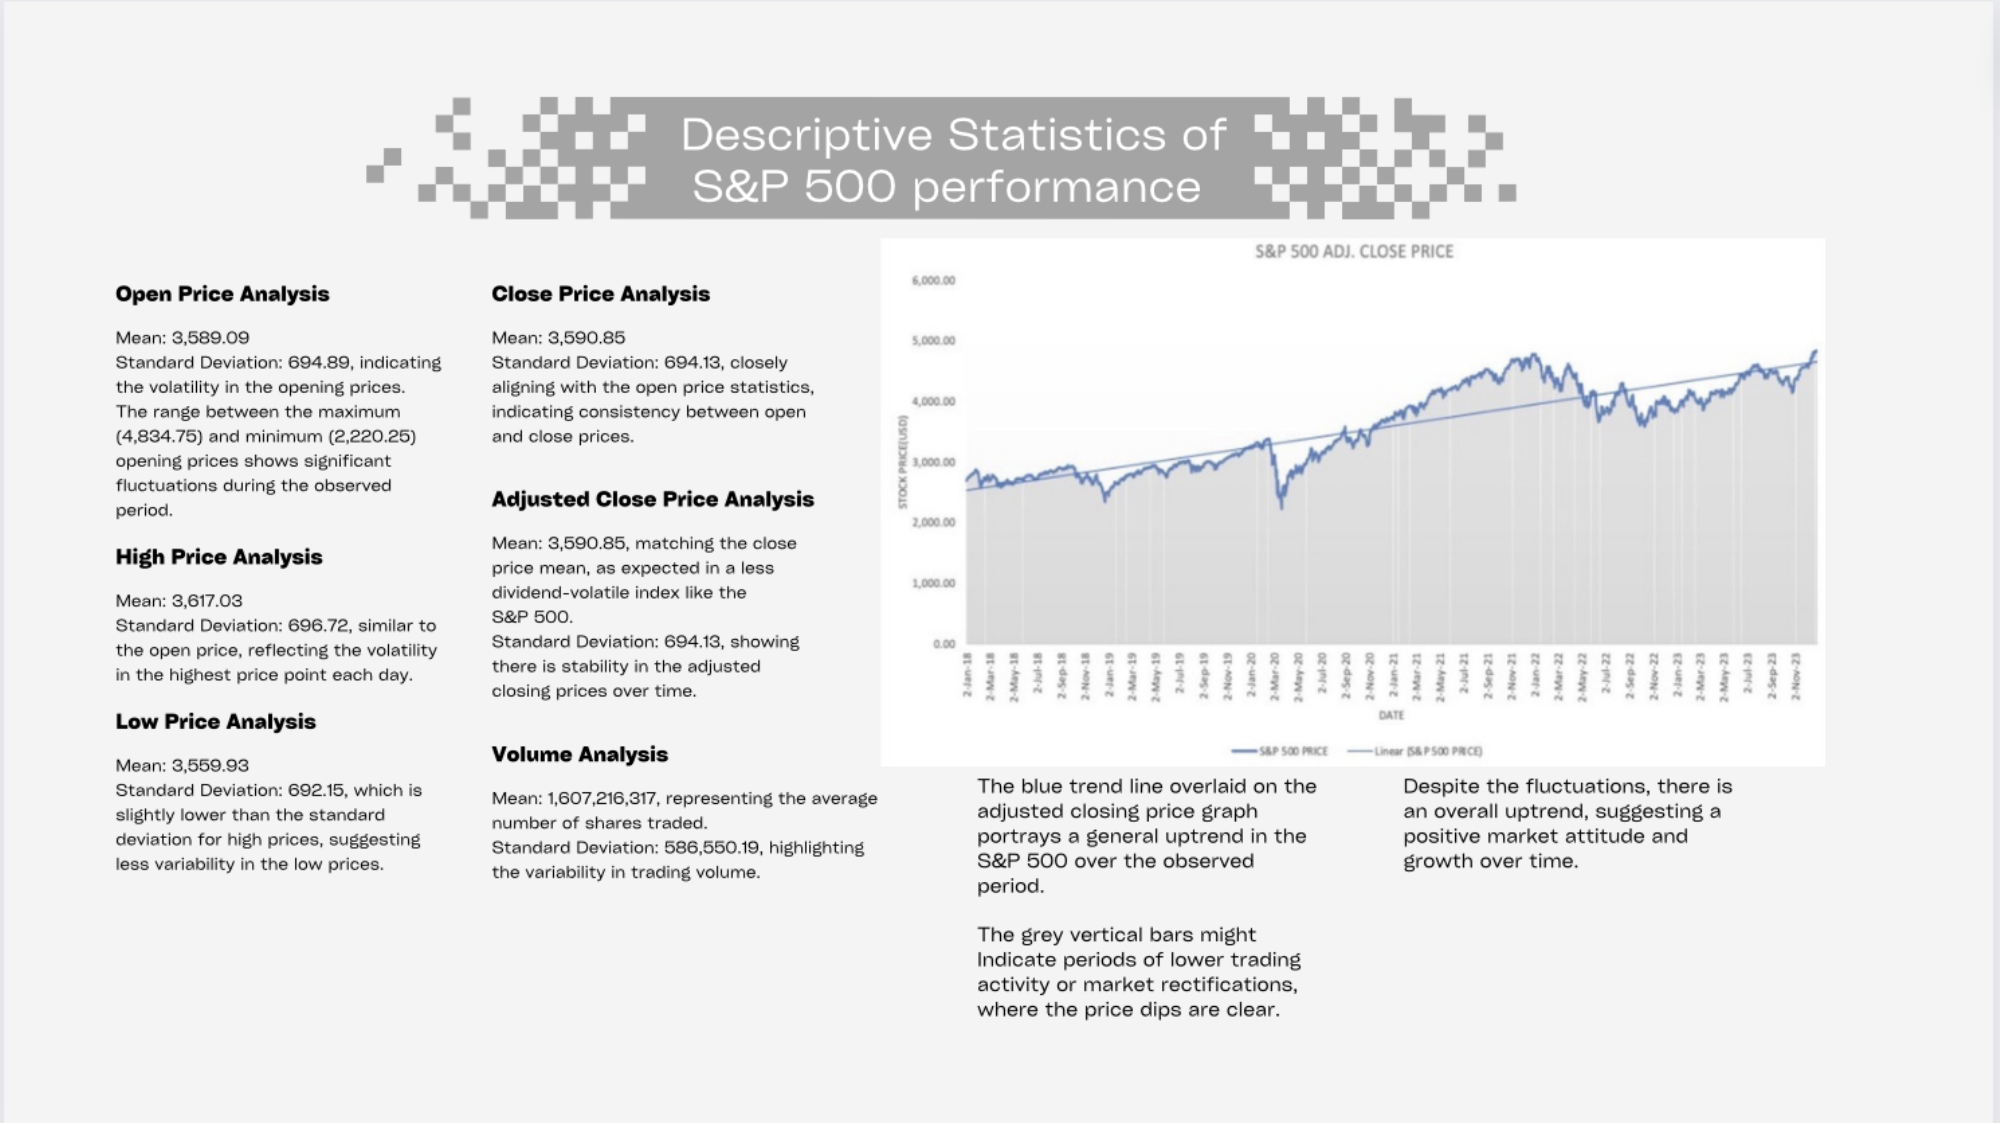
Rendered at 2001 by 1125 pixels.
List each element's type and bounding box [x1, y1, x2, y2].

list [0, 0, 2000, 1123]
